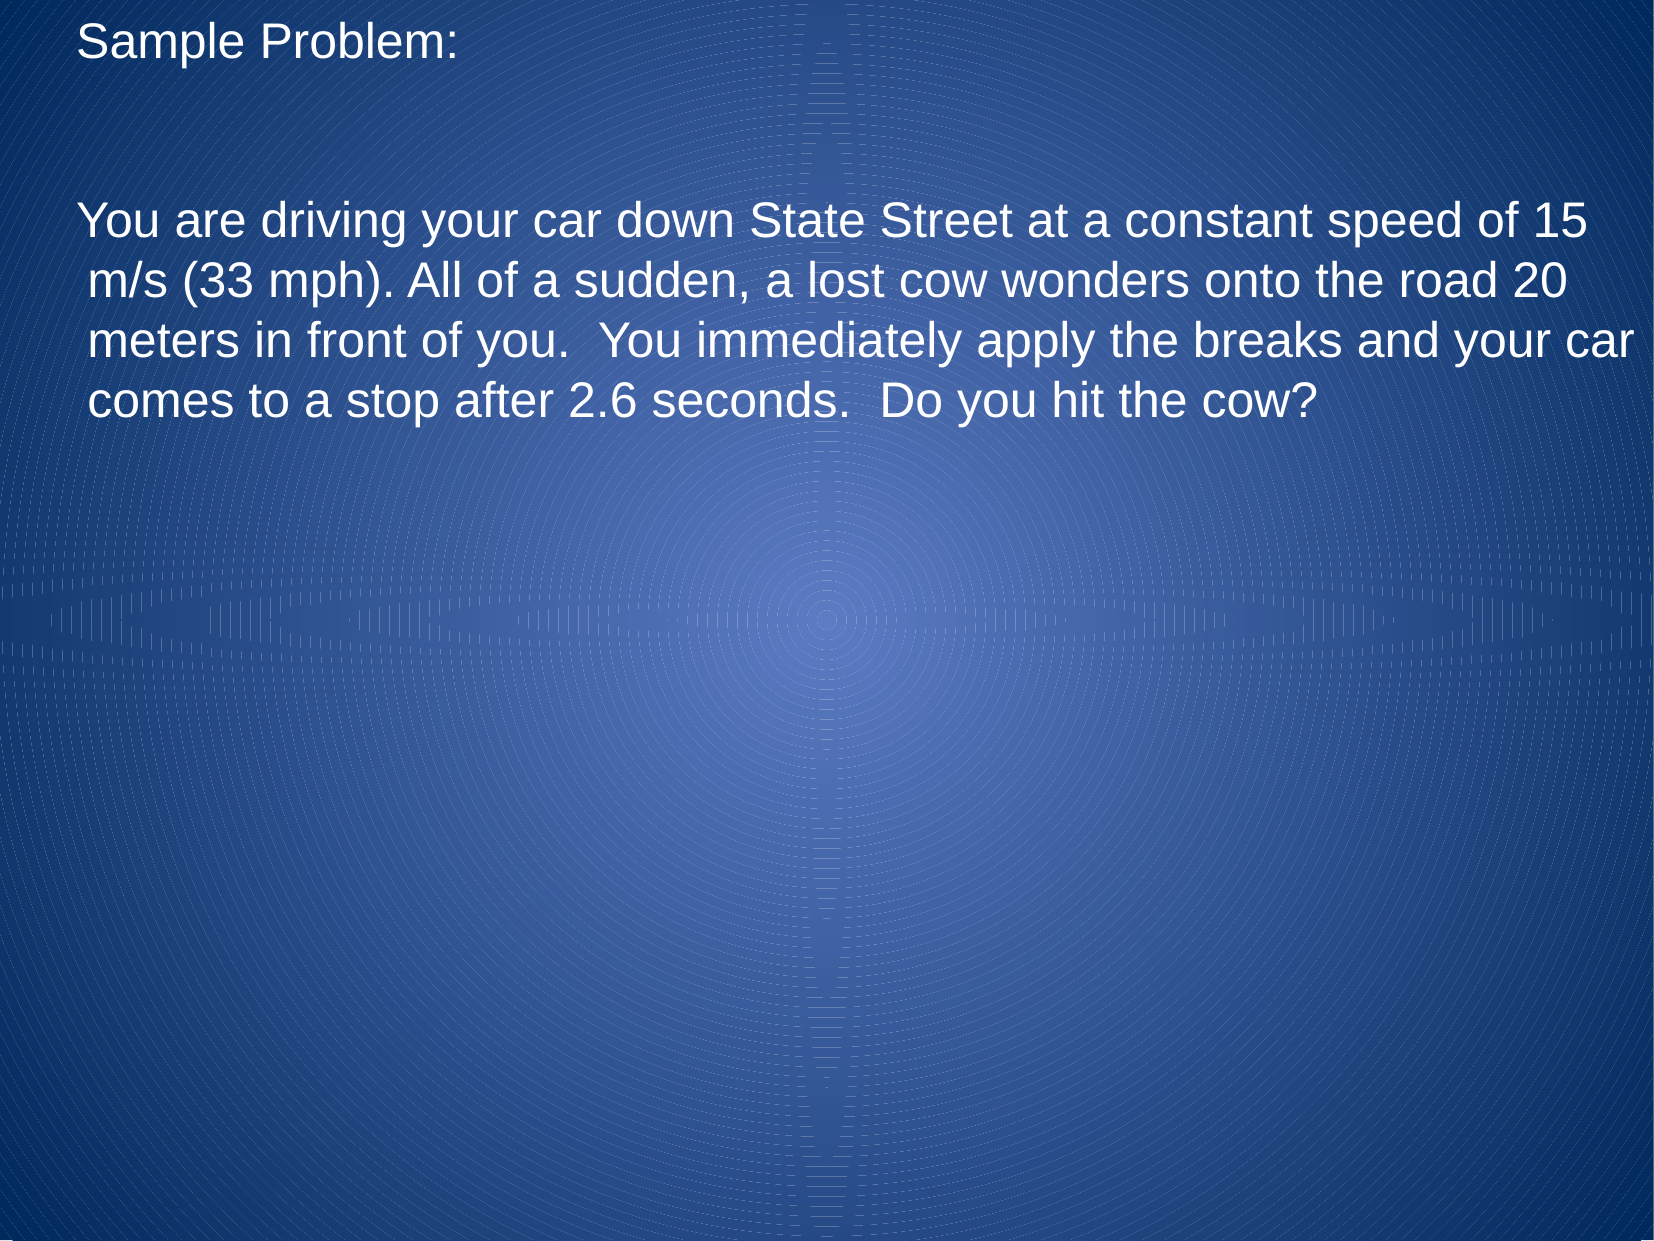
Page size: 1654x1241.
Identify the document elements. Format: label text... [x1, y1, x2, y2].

list Sample Problem: You are driving your car down State Street at a constant speed of 15 m/s (33 mph). All of a sudden, a lost cow wonders onto the road 20 meters in front of you. You immediately apply the breaks and your car comes to a stop after 2.6 seconds. Do you hit the cow? [0, 0, 1654, 970]
